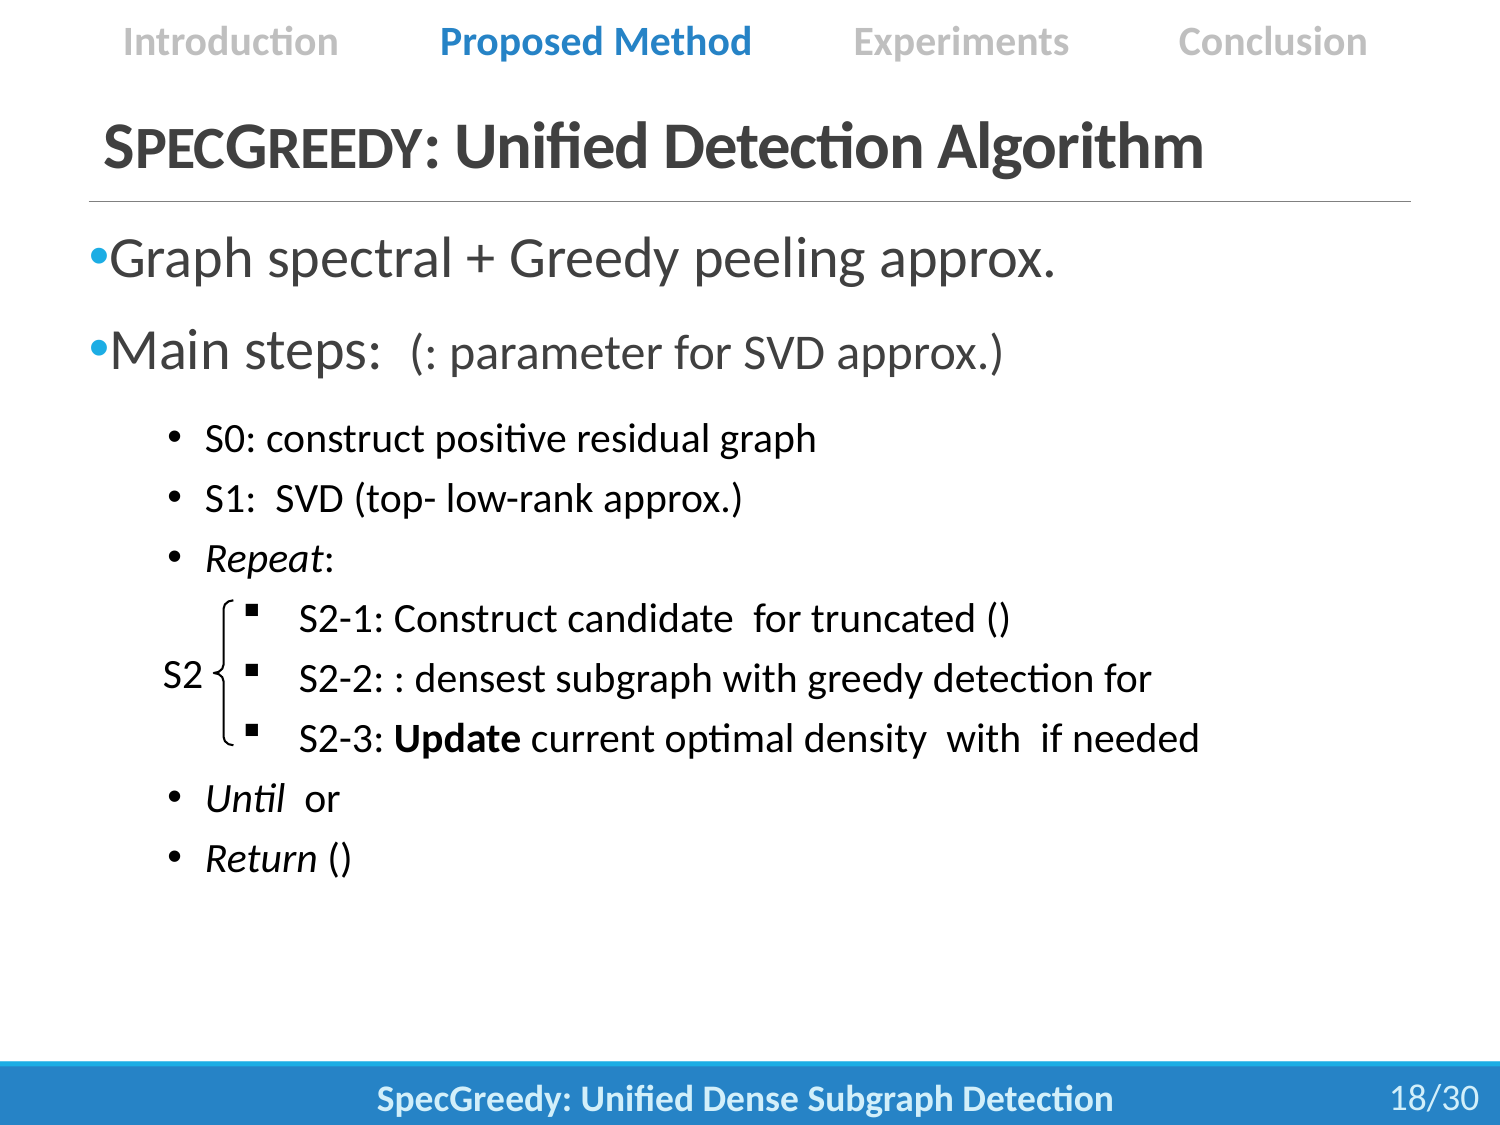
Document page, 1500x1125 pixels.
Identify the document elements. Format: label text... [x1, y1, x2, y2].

text_box Experiments [814, 6, 1109, 71]
text_box [219, 599, 234, 747]
footer SpecGreedy: Unified Dense Subgraph Detection [131, 1073, 1361, 1121]
text_box Introduction [67, 6, 378, 71]
text_box Proposed Method [378, 6, 814, 71]
title SPECGREEDY: Unified Detection Algorithm [88, 71, 1412, 190]
text_box Conclusion [1109, 6, 1438, 71]
text_box S2 [148, 639, 219, 705]
